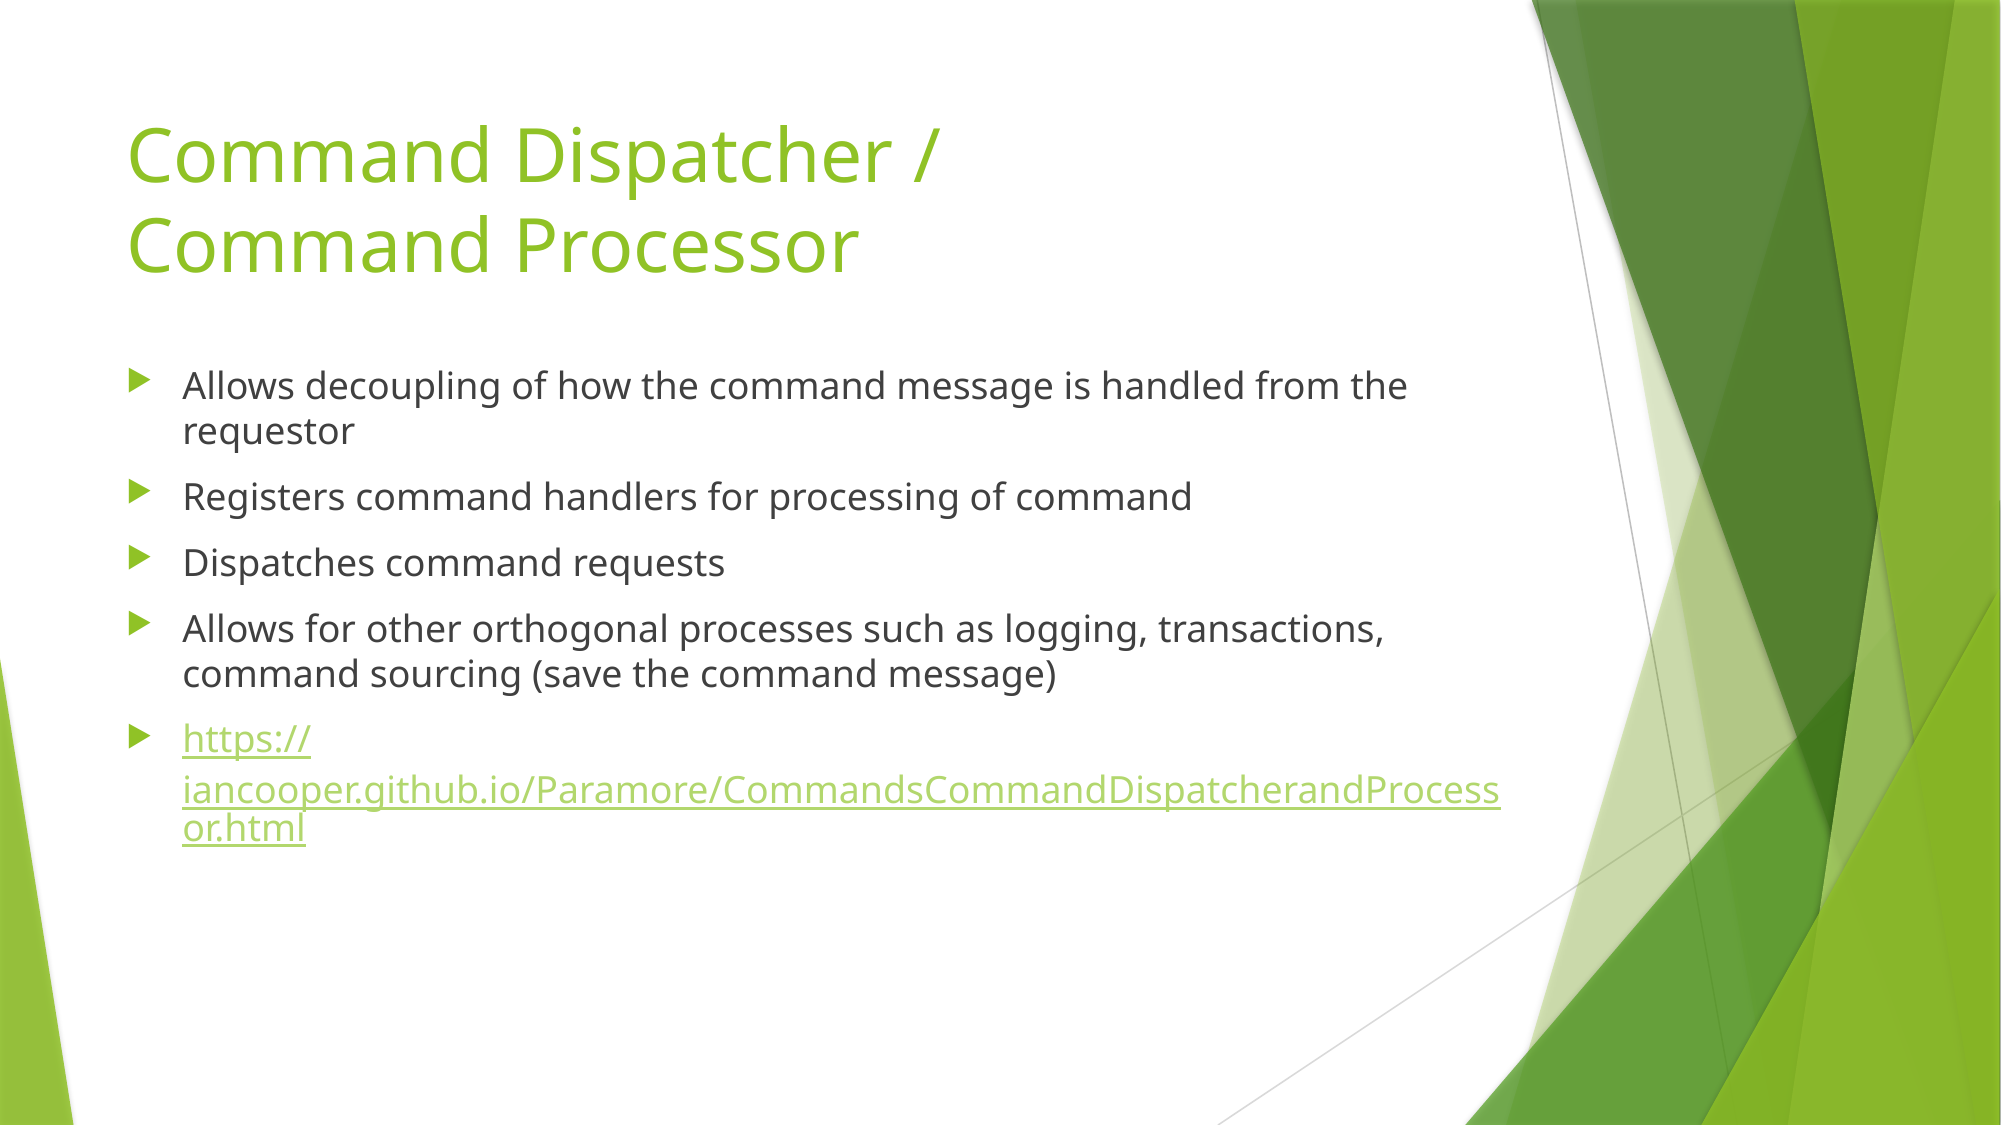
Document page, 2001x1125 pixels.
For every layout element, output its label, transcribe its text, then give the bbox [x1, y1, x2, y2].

list Allows decoupling of how the command message is handled from the requestor Registers command handlers for processing of command Dispatches command requests Allows for other orthogonal processes such as logging, transactions, command sourcing (save the command message) https://iancooper.github.io/Paramore/CommandsCommandDispatcherandProcessor.html [111, 354, 1522, 992]
title Command Dispatcher / Command Processor [111, 99, 1522, 317]
